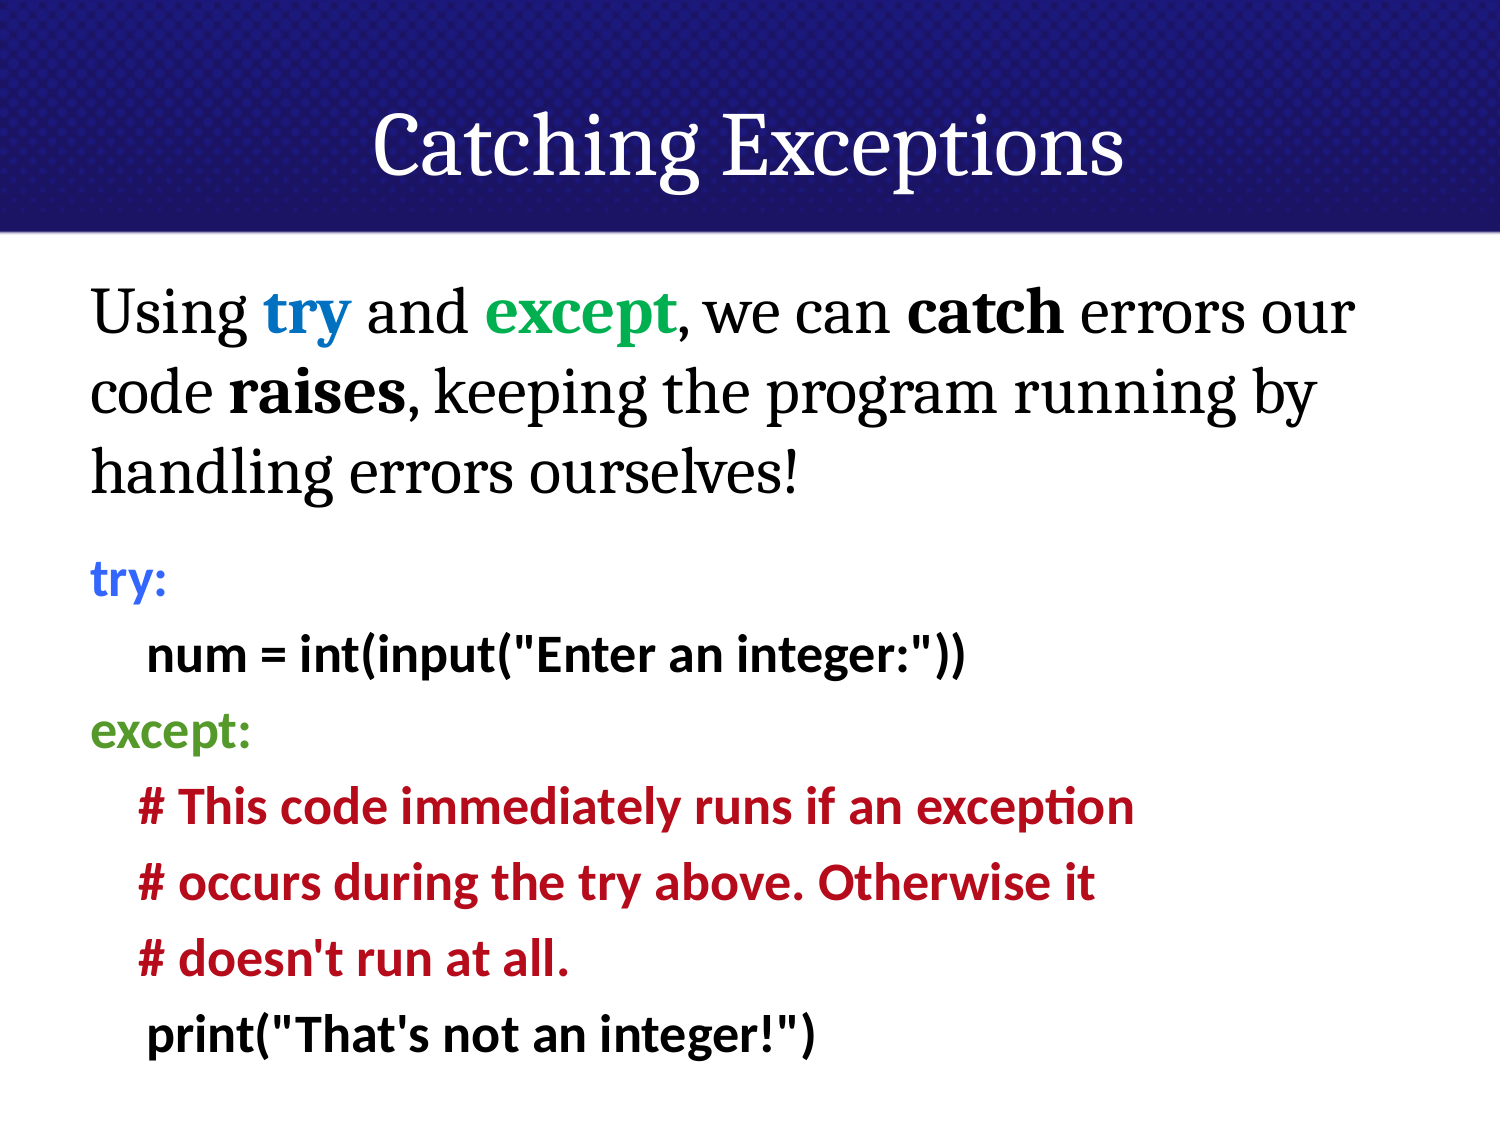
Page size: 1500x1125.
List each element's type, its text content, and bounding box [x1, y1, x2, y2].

picture [0, 0, 1500, 1125]
list Using try and except, we can catch errors our code raises, keeping the program running by handling errors ourselves! try: num = int(input("Enter an integer:")) except: # This code immediately runs if an exception # occurs during the try above. Otherwise it # doesn't run at all. print("That's not an integer!") [75, 258, 1463, 1125]
title Catching Exceptions [75, 45, 1425, 233]
